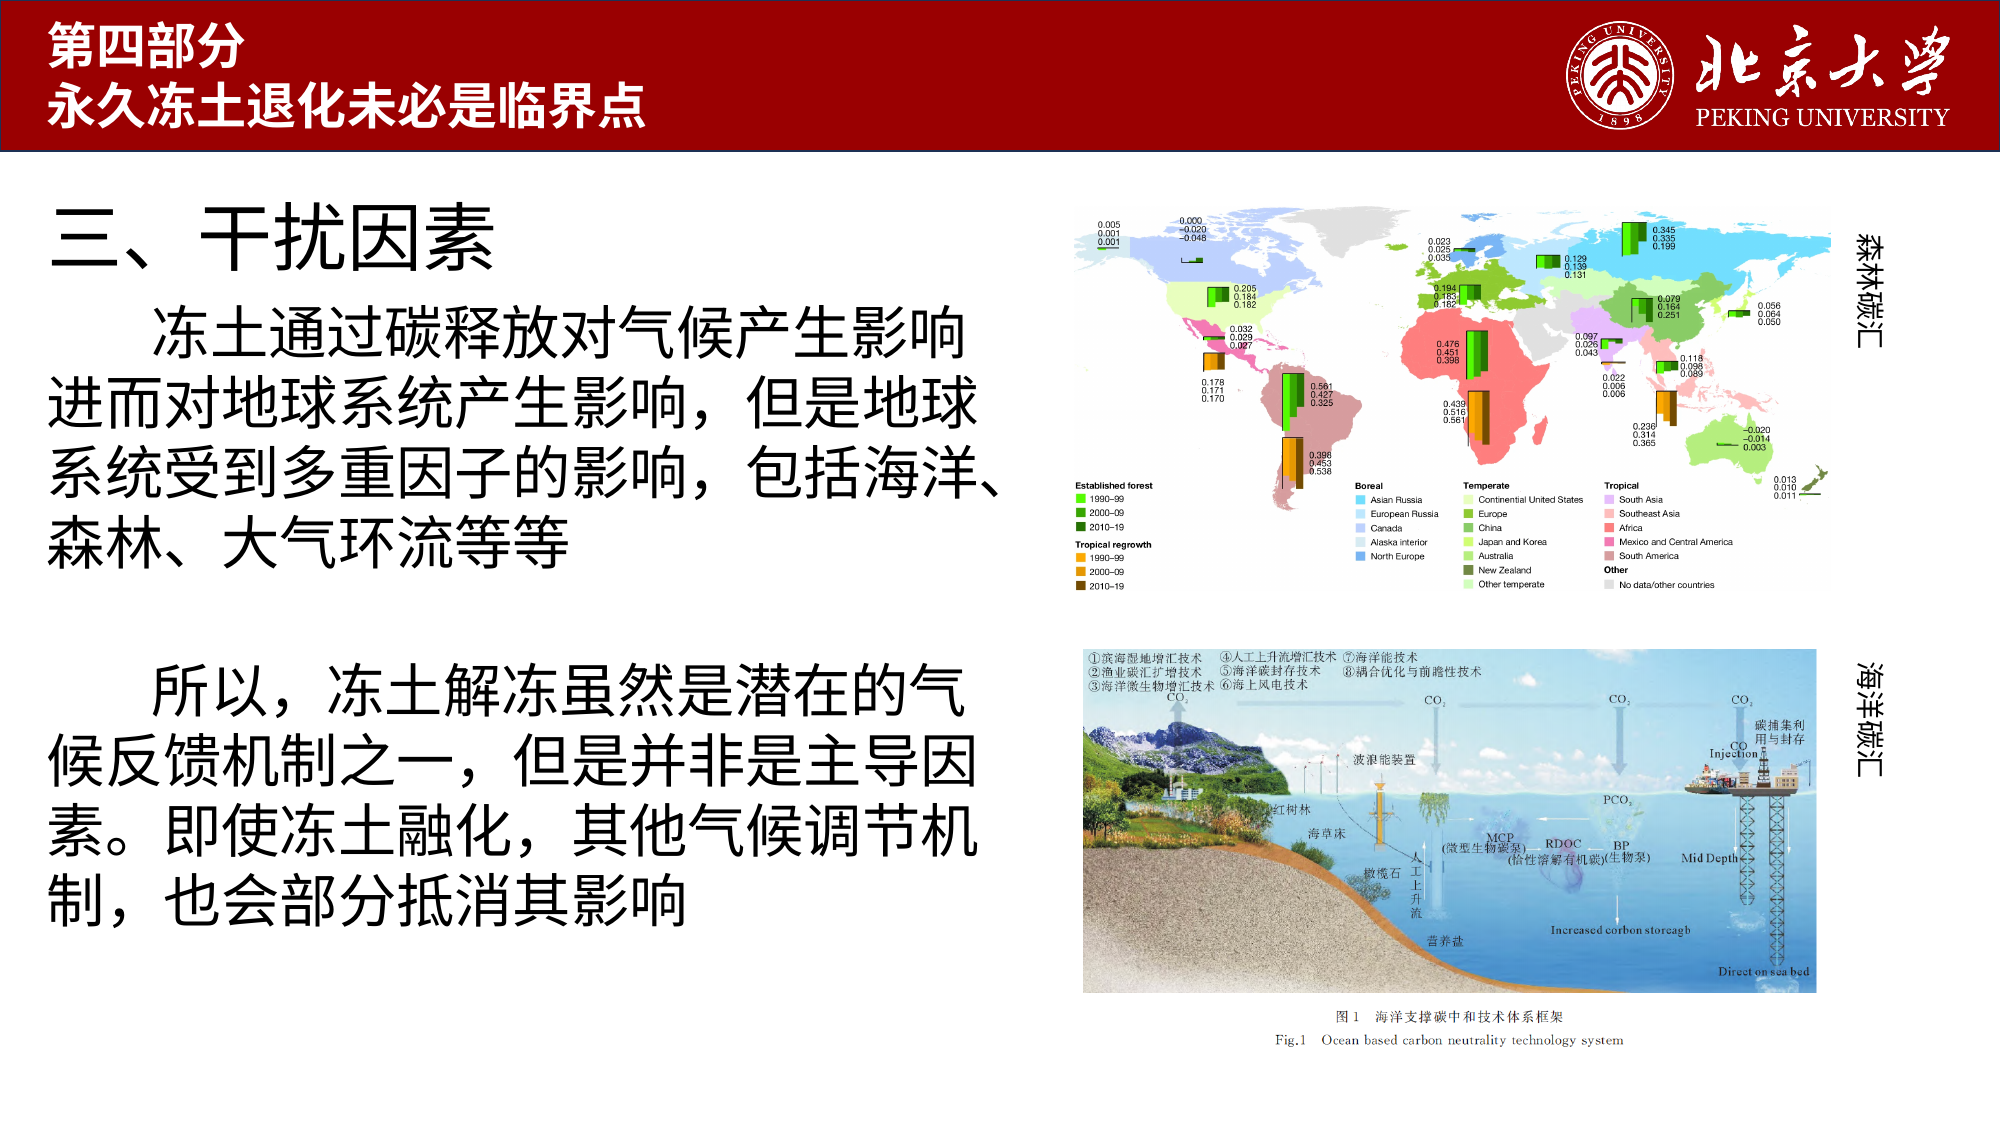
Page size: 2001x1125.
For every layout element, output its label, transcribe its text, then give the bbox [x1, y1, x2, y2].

text_box 所以，冻土解冻虽然是潜在的气候反馈机制之一，但是并非是主导因素。即使冻土融化，其他气候调节机制，也会部分抵消其影响 [32, 646, 1035, 942]
text_box 冻土通过碳释放对气候产生影响进而对地球系统产生影响，但是地球系统受到多重因子的影响，包括海洋、森林、大气环流等等 [32, 288, 1035, 584]
picture [1074, 206, 1831, 591]
text_box 海洋碳汇 [1831, 646, 1896, 871]
text_box 三、干扰因素 [32, 182, 589, 288]
text_box [0, 0, 2000, 152]
picture [1566, 21, 1950, 130]
text_box 森林碳汇 [1831, 218, 1896, 577]
text_box 第四部分 永久冻土退化未必是临界点 [32, 6, 688, 142]
picture [1074, 646, 1831, 1050]
